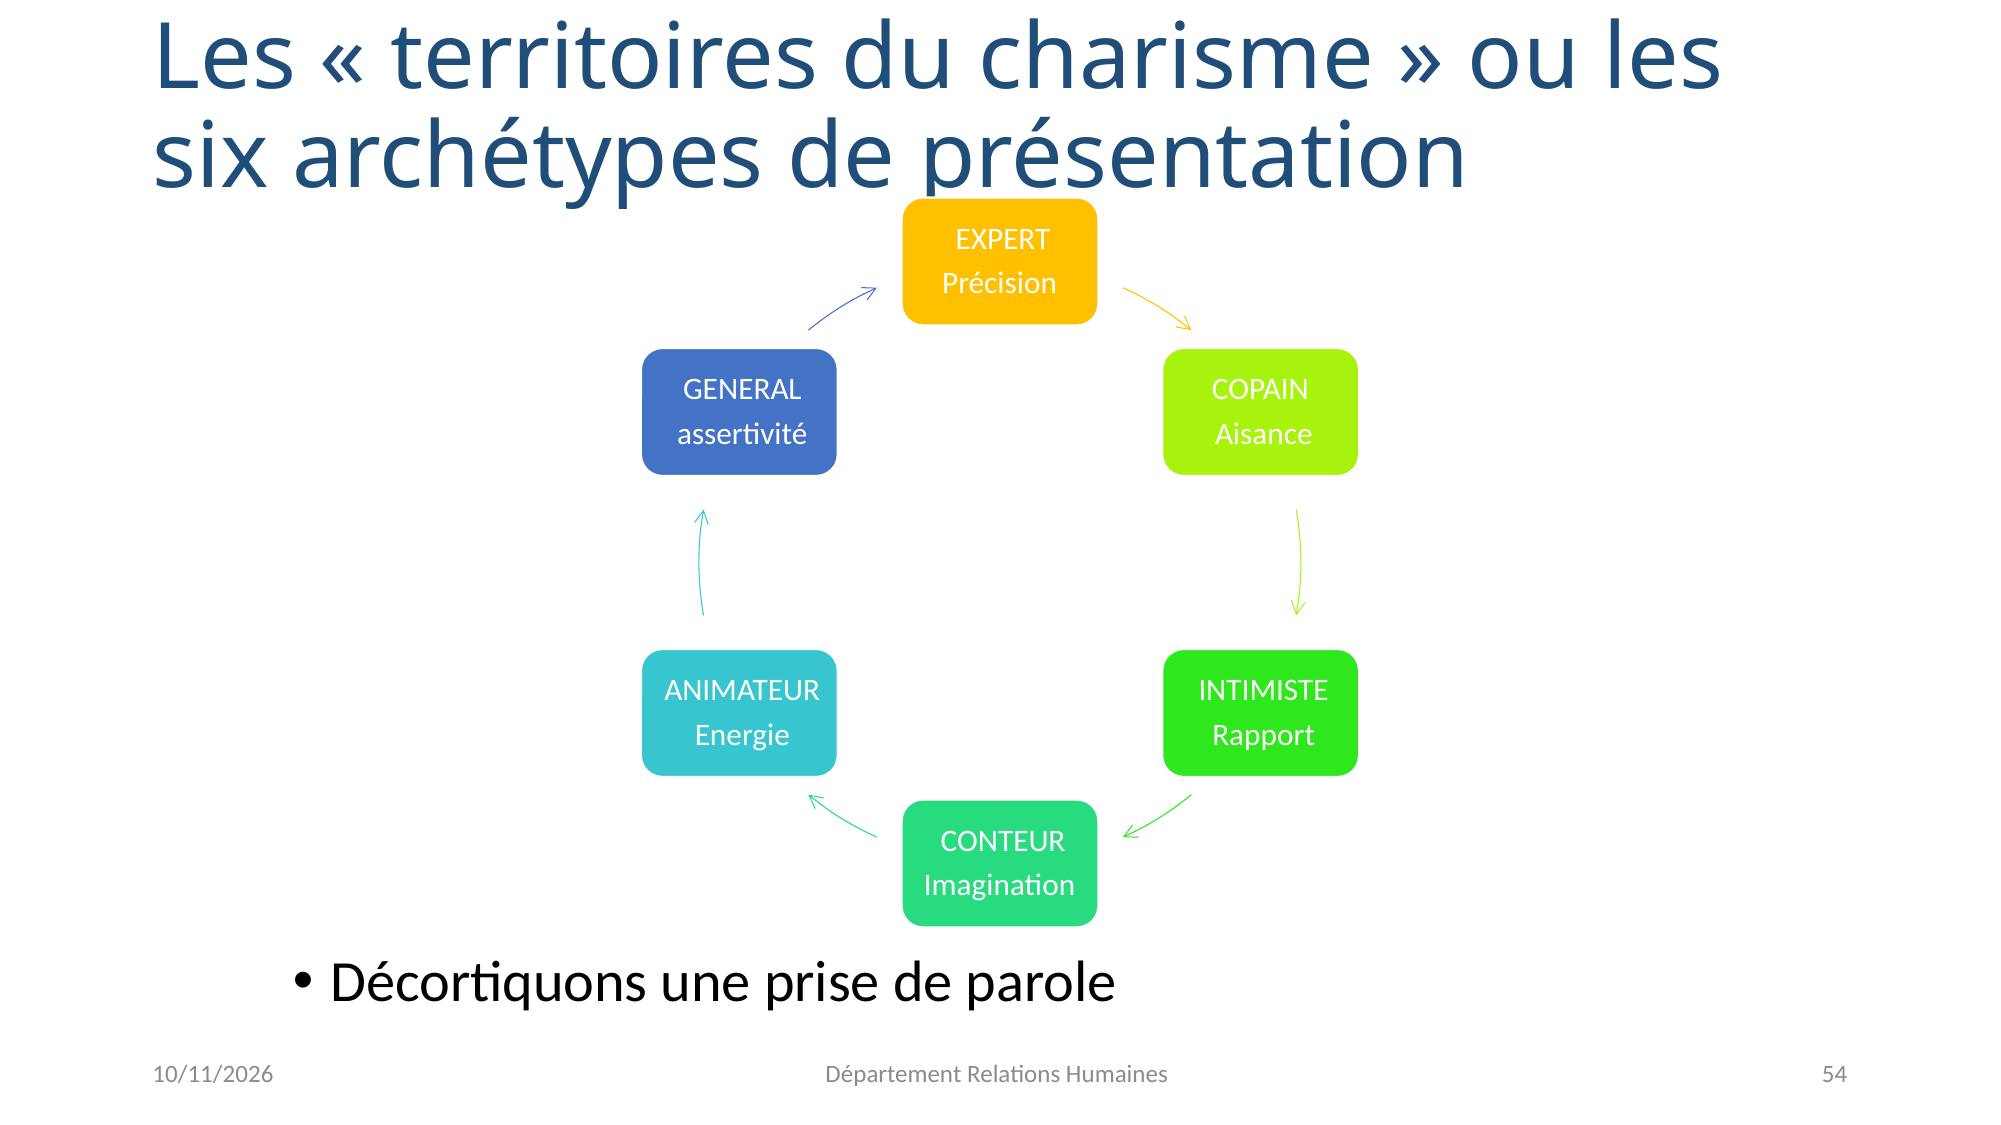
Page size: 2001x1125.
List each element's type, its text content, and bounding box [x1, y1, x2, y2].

text_box Décortiquons une prise de parole [277, 943, 1674, 1027]
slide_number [137, 1042, 588, 1103]
footer Département Relations Humaines [662, 1042, 1338, 1103]
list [362, 197, 1638, 928]
title Les « territoires du charisme » ou les six archétypes de présentation [137, 0, 1863, 218]
slide_number 54 [1412, 1042, 1863, 1103]
